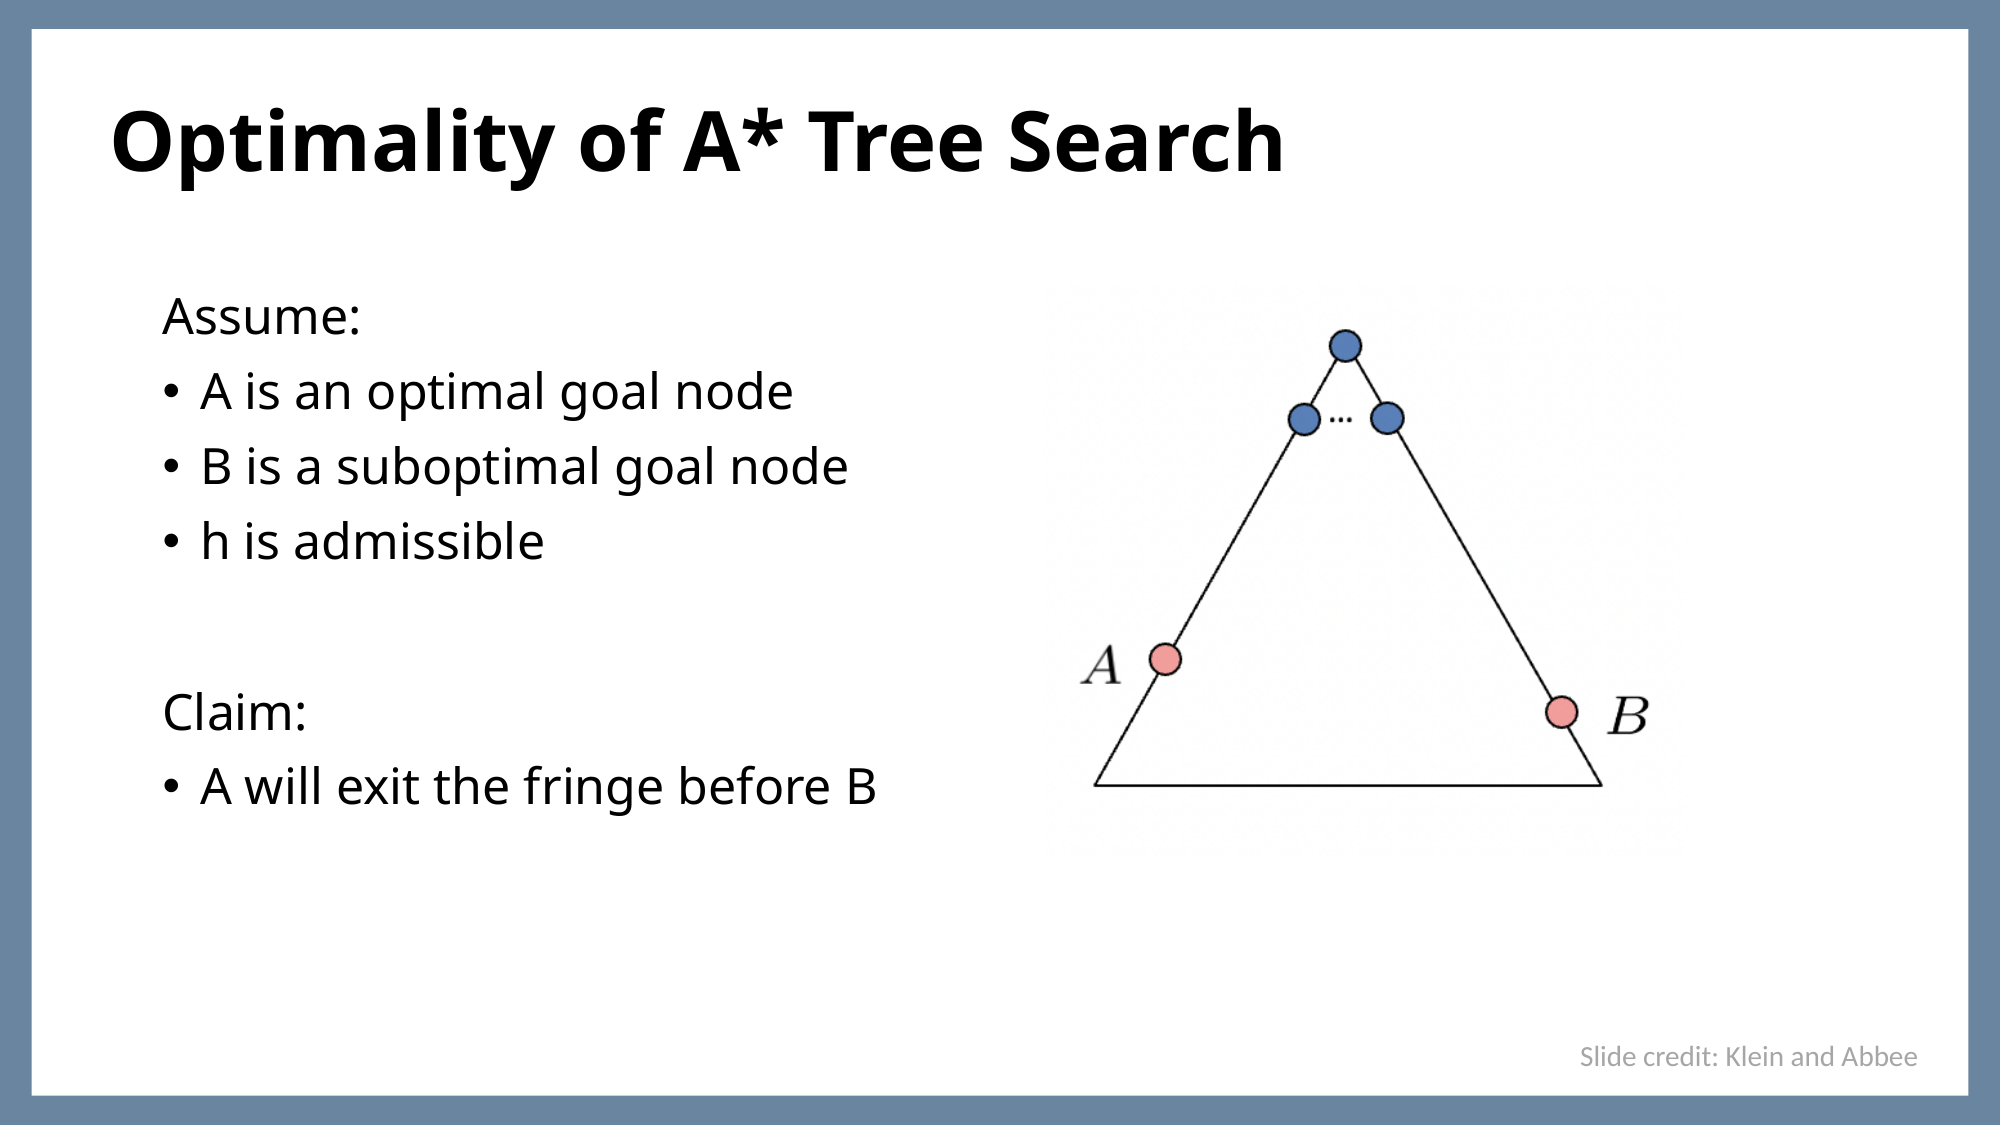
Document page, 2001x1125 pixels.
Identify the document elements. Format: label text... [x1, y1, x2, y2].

text_box Slide credit: Klein and Abbee [1565, 1029, 1934, 1080]
text_box Assume: A is an optimal goal node B is a suboptimal goal node h is admissible Claim: A will exit the fringe before B [147, 284, 943, 841]
picture [1042, 283, 1688, 858]
text_box [77, 68, 688, 186]
text_box Optimality of A* Tree Search [94, 69, 1750, 198]
